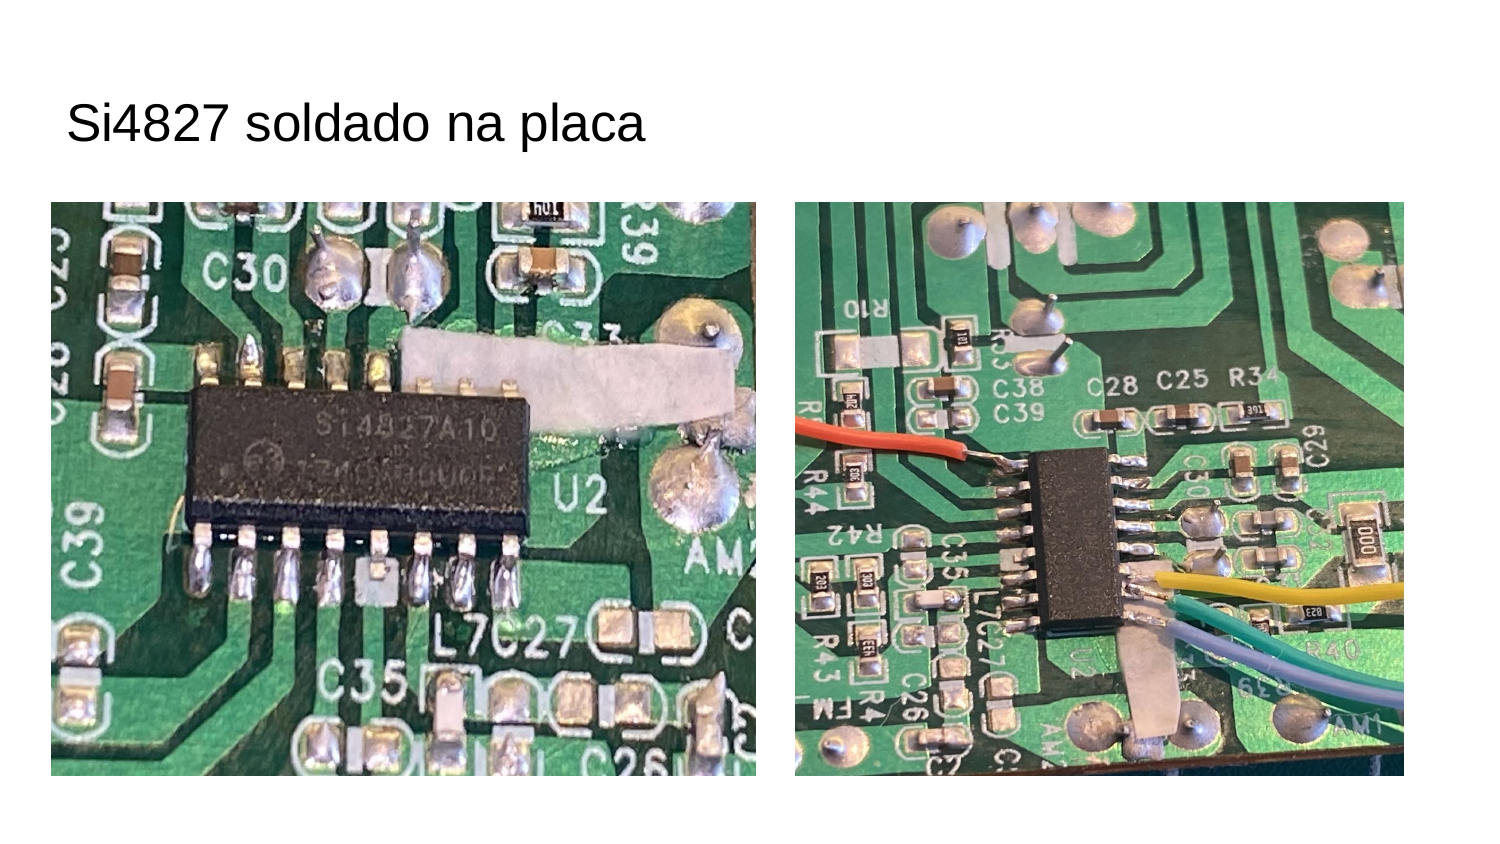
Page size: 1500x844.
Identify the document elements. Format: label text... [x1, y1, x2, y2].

picture [795, 201, 1404, 777]
title Si4827 soldado na placa [51, 72, 1449, 167]
picture [50, 201, 756, 777]
